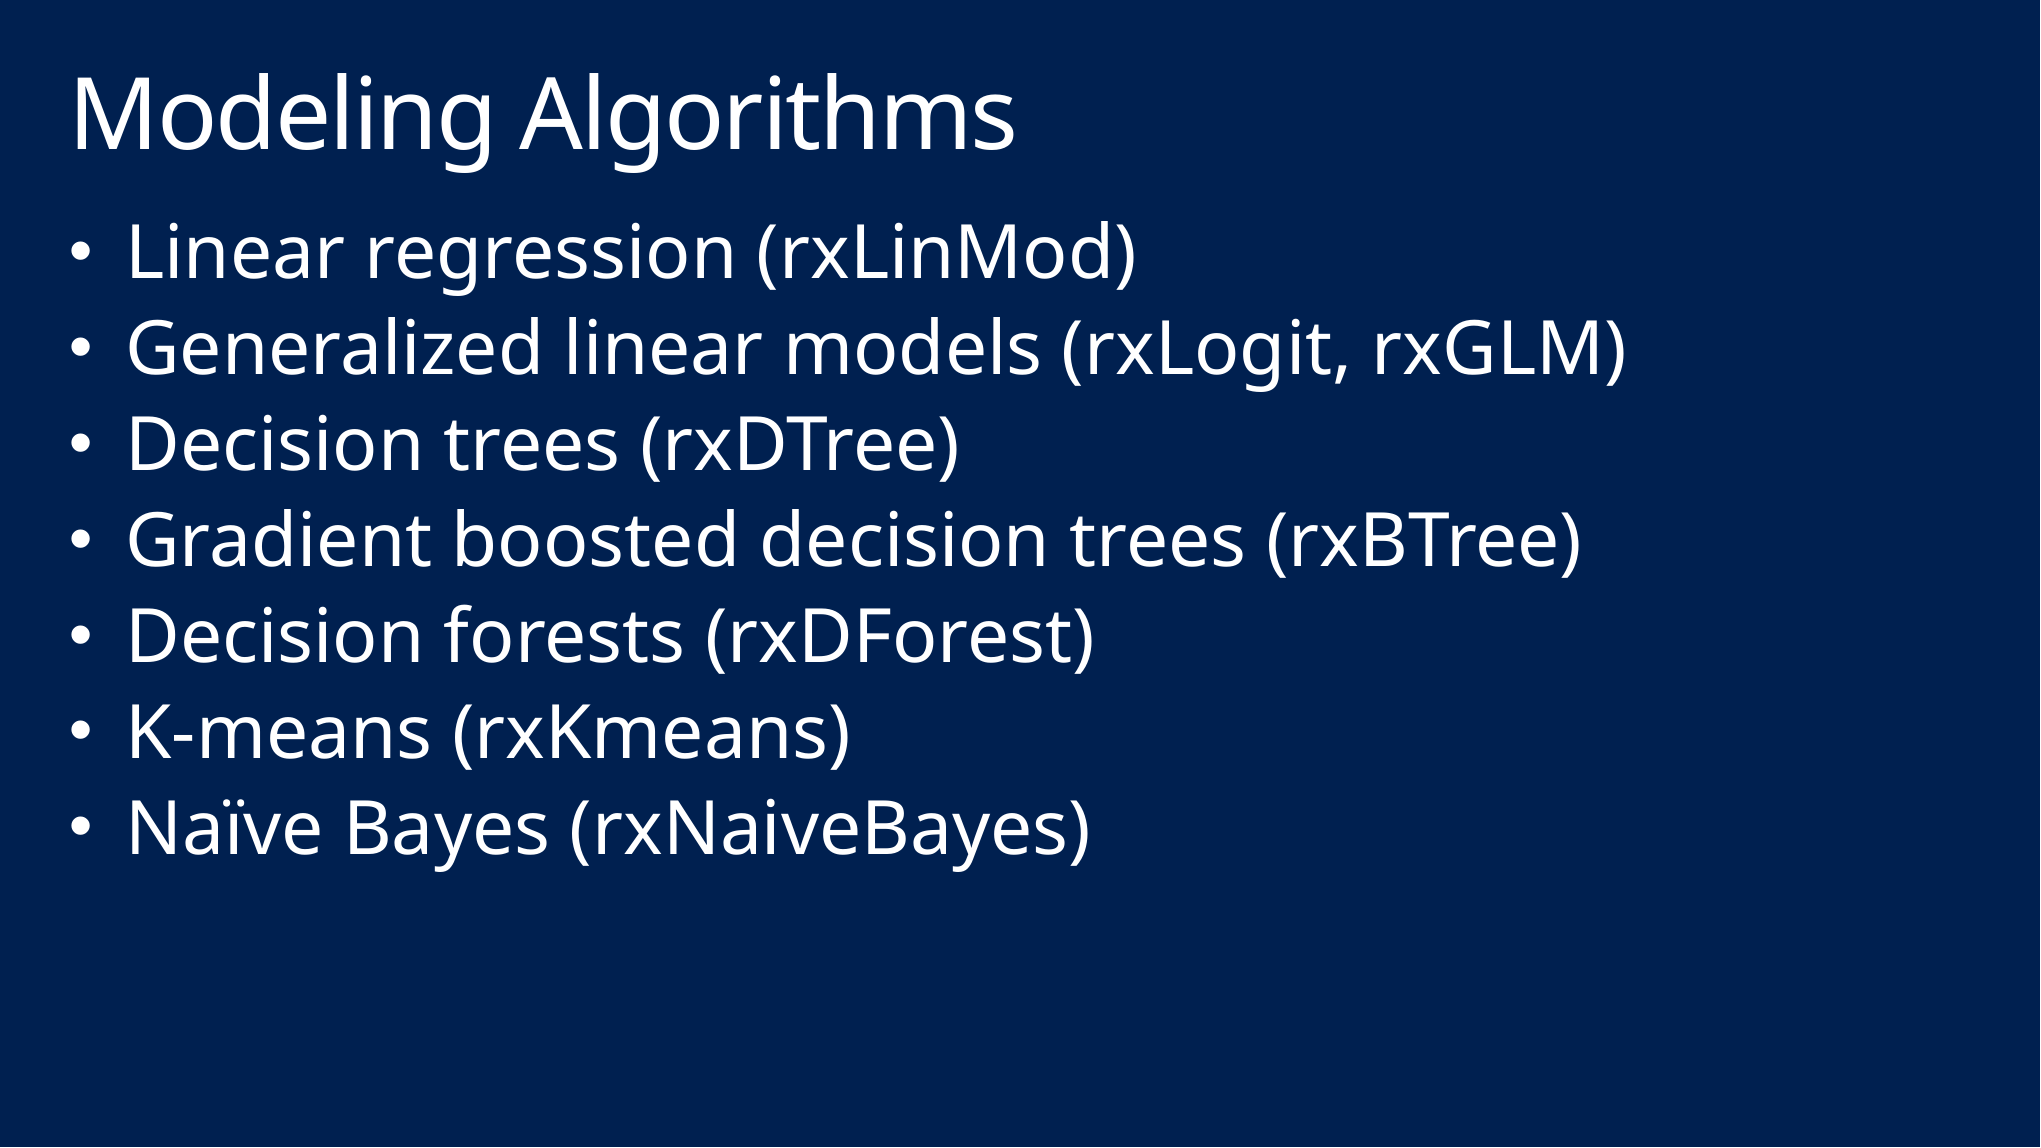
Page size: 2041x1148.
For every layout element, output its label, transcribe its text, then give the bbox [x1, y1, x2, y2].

title Modeling Algorithms [45, 48, 1996, 199]
list Linear regression (rxLinMod) Generalized linear models (rxLogit, rxGLM) Decision trees (rxDTree) Gradient boosted decision trees (rxBTree) Decision forests (rxDForest) K-means (rxKmeans) Naïve Bayes (rxNaiveBayes) [45, 199, 1996, 922]
